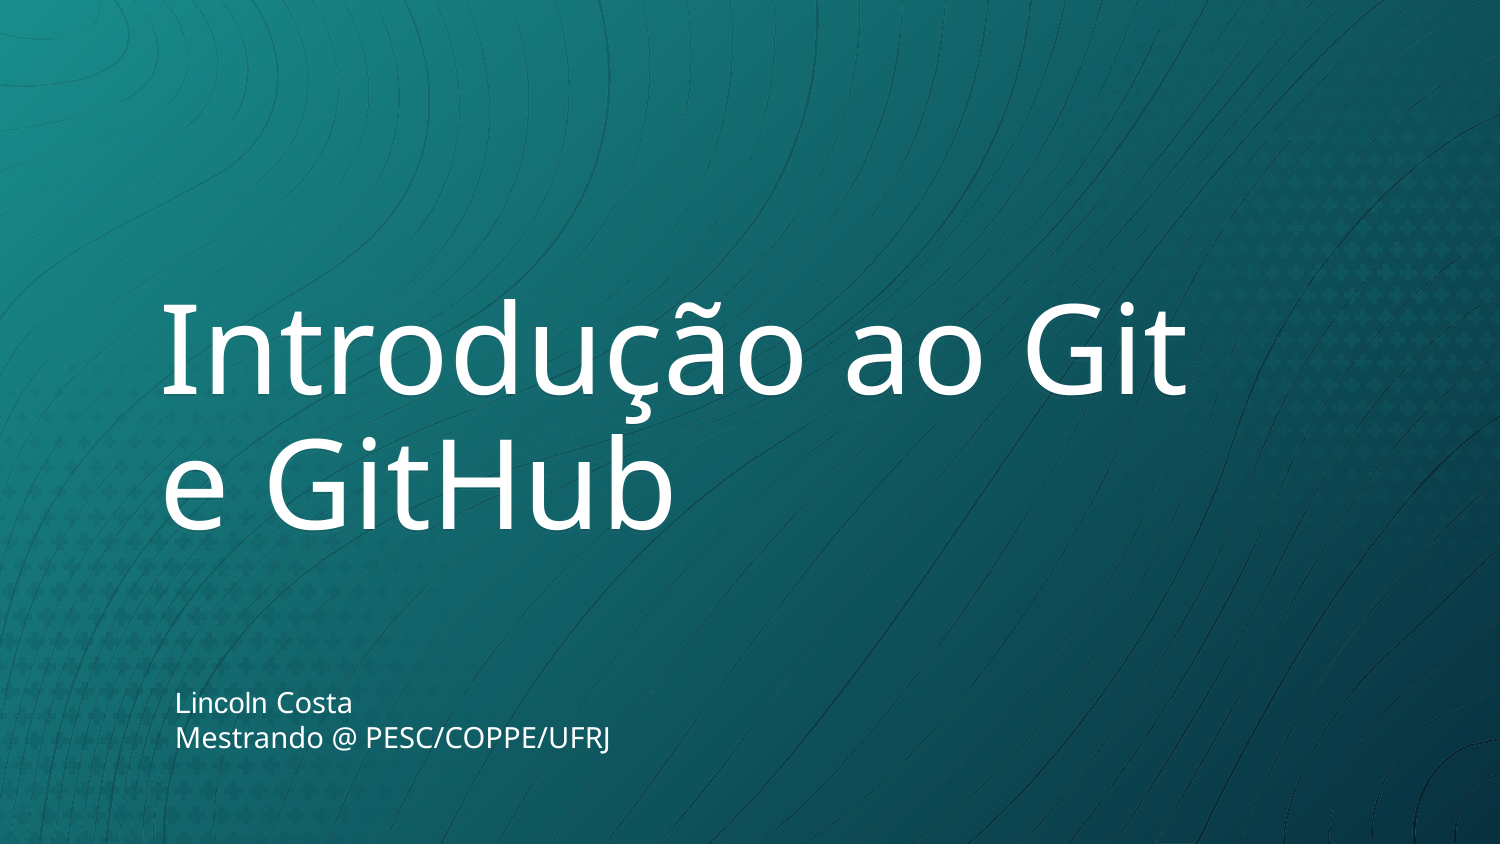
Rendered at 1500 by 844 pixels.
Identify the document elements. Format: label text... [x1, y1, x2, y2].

title Introdução ao Git e GitHub [159, 326, 1340, 517]
text_box Lincoln Costa Mestrando @ PESC/COPPE/UFRJ [159, 676, 645, 762]
